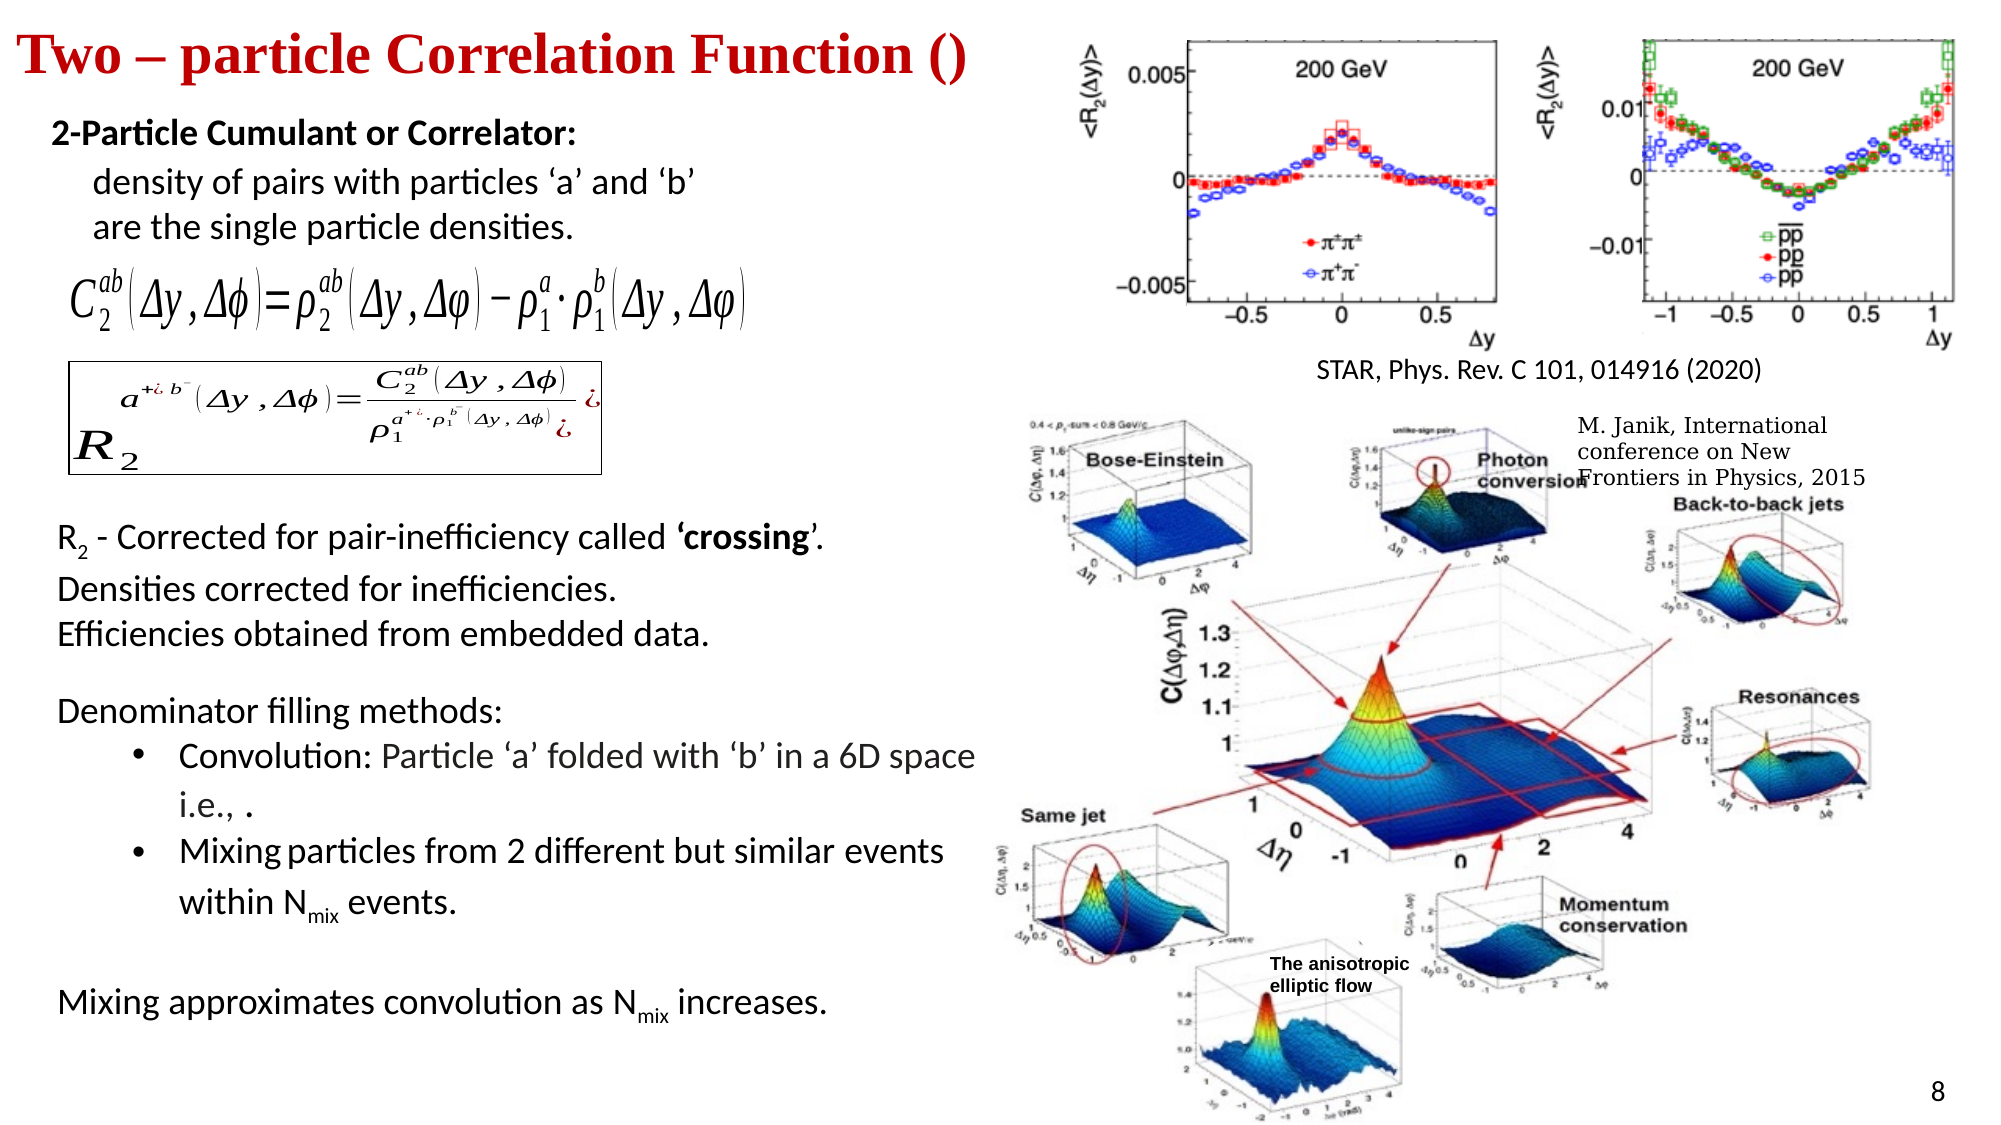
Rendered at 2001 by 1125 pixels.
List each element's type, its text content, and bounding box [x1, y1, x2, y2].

text_box STAR, Phys. Rev. C 101, 014916 (2020) [1301, 342, 1785, 393]
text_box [992, 404, 1898, 1124]
text_box 2-Particle Cumulant or Correlator: [36, 78, 972, 161]
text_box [1534, 39, 1960, 357]
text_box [1071, 40, 1510, 356]
text_box Mixing approximates convolution as Nmix increases. [42, 969, 905, 1036]
slide_number 8 [1898, 1060, 1961, 1120]
text_box R2 - Corrected for pair-inefficiency called ‘crossing’. Densities corrected for inefficiencies. Efficiencies obtained from embedded data. [42, 505, 961, 661]
